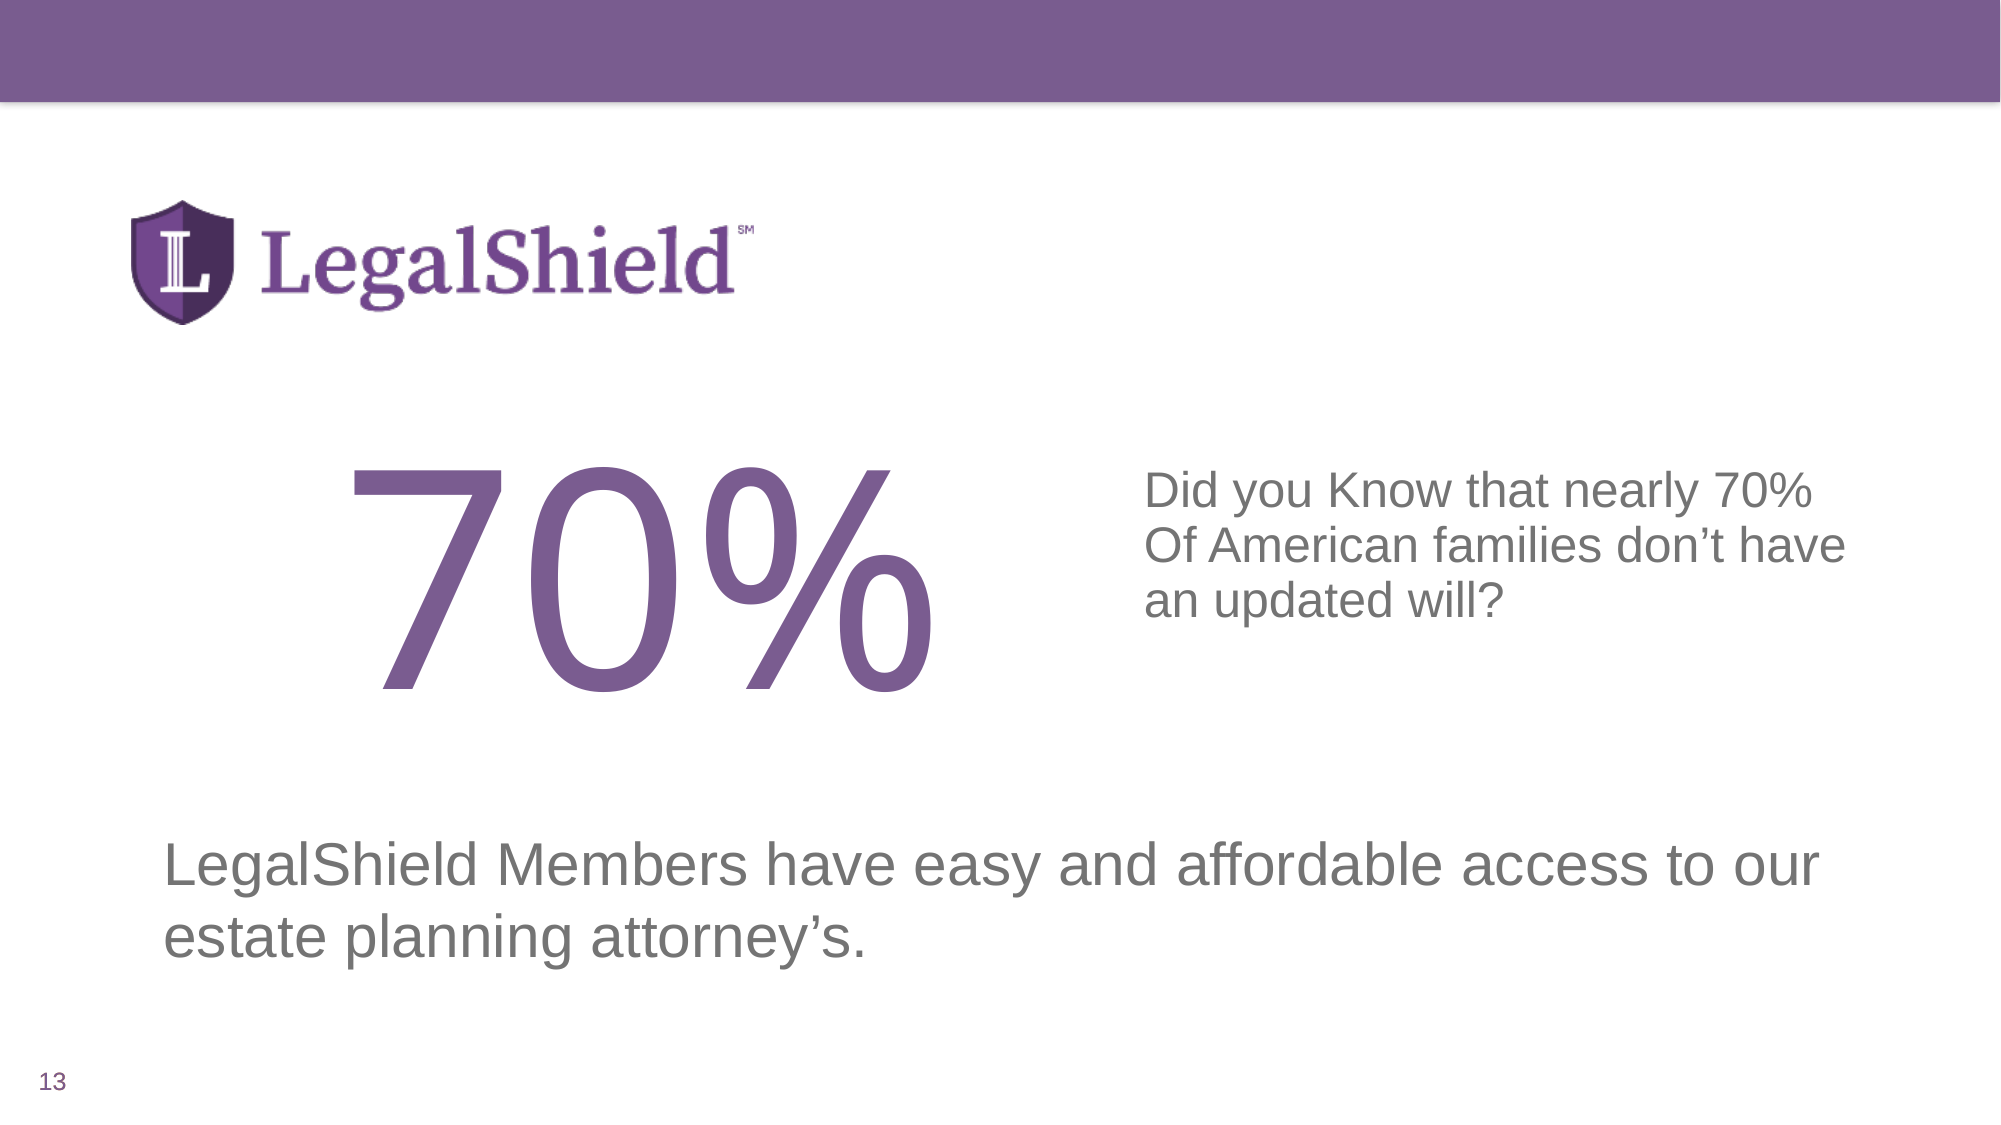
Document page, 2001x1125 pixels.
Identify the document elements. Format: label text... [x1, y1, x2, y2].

text_box 70% [321, 373, 1144, 761]
text_box [0, 0, 2000, 104]
text_box Did you Know that nearly 70% Of American families don’t have an updated will? [1144, 462, 1880, 717]
text_box 13 [20, 1044, 152, 1105]
picture [131, 200, 754, 326]
text_box LegalShield Members have easy and affordable access to our estate planning attorney’s. [143, 814, 1861, 1033]
